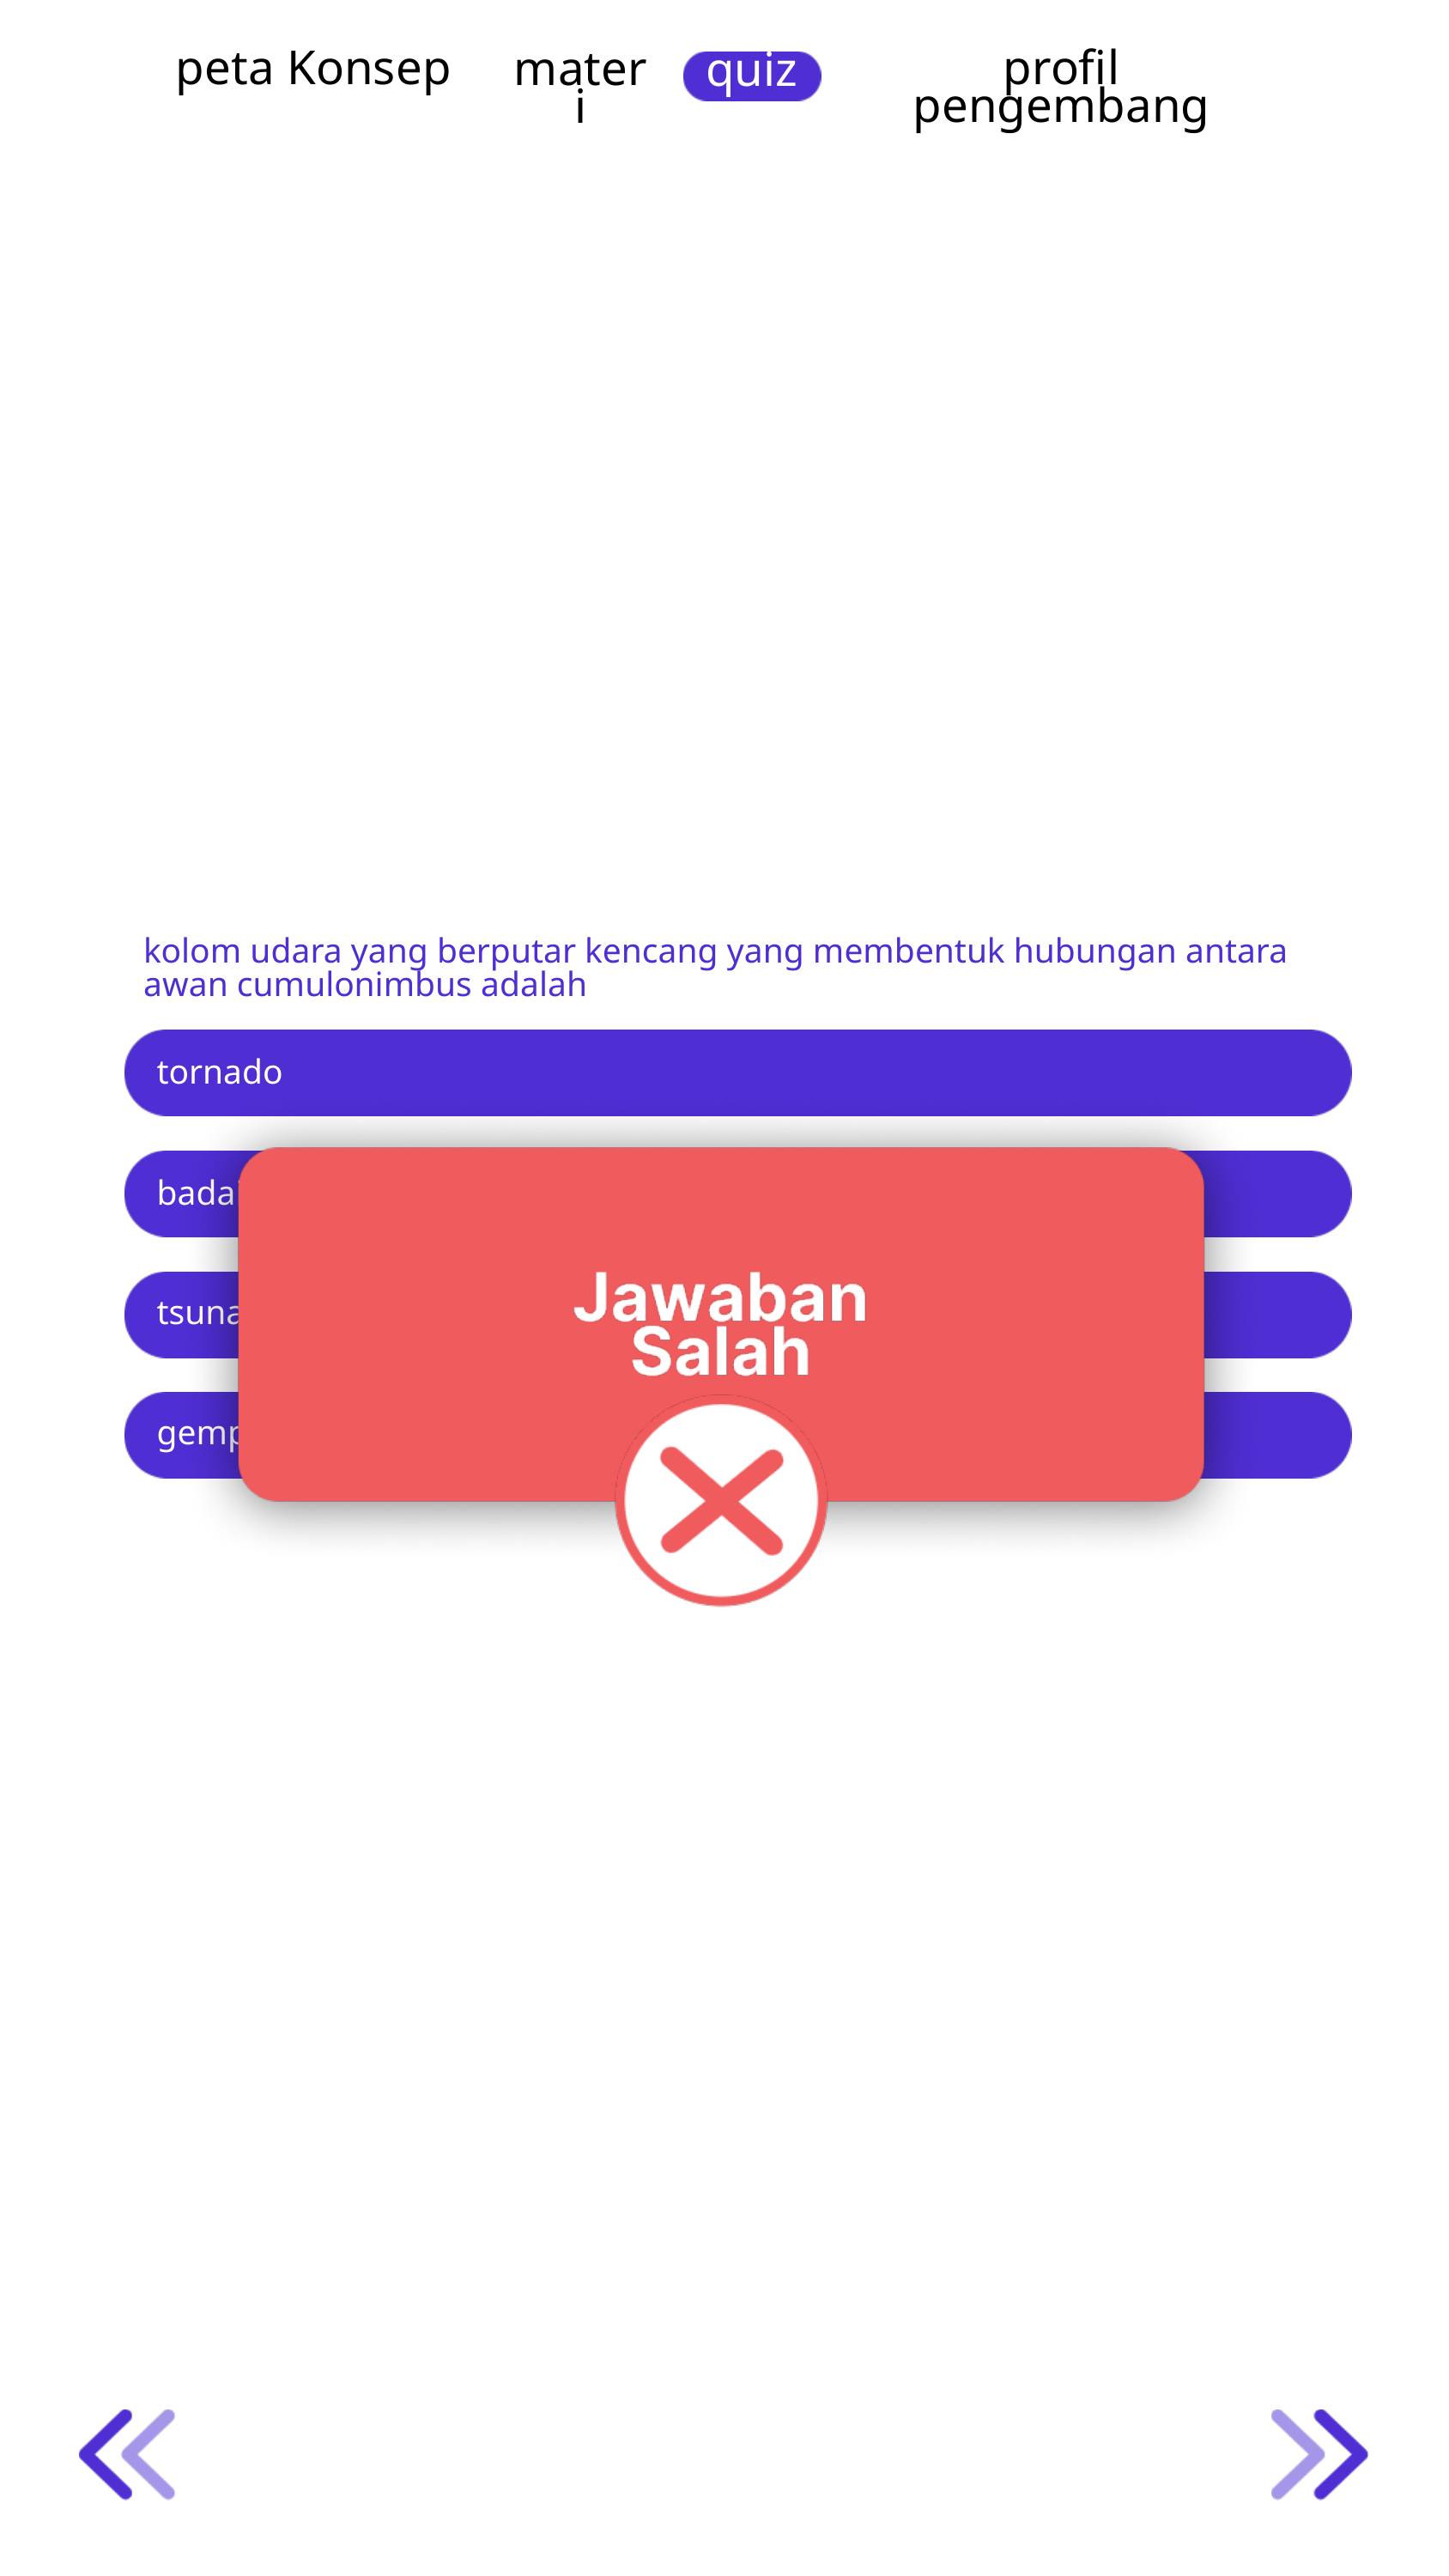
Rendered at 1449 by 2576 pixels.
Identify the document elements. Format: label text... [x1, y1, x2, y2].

picture [1264, 1272, 1352, 1358]
picture [1264, 1392, 1352, 1479]
picture [1264, 1151, 1352, 1237]
text_box profil pengembang [850, 56, 1273, 94]
text_box materi [508, 58, 653, 95]
picture [124, 1272, 179, 1358]
picture [124, 1151, 179, 1237]
picture [124, 1392, 179, 1479]
picture [1271, 2409, 1369, 2500]
text_box kolom udara yang berputar kencang yang membentuk hubungan antara awan cumulonimbus adalah [143, 936, 1304, 1004]
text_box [179, 1094, 1264, 1620]
text_box peta Konsep [173, 56, 455, 94]
picture [683, 52, 822, 101]
picture [124, 1030, 1352, 1116]
picture [79, 2409, 177, 2500]
